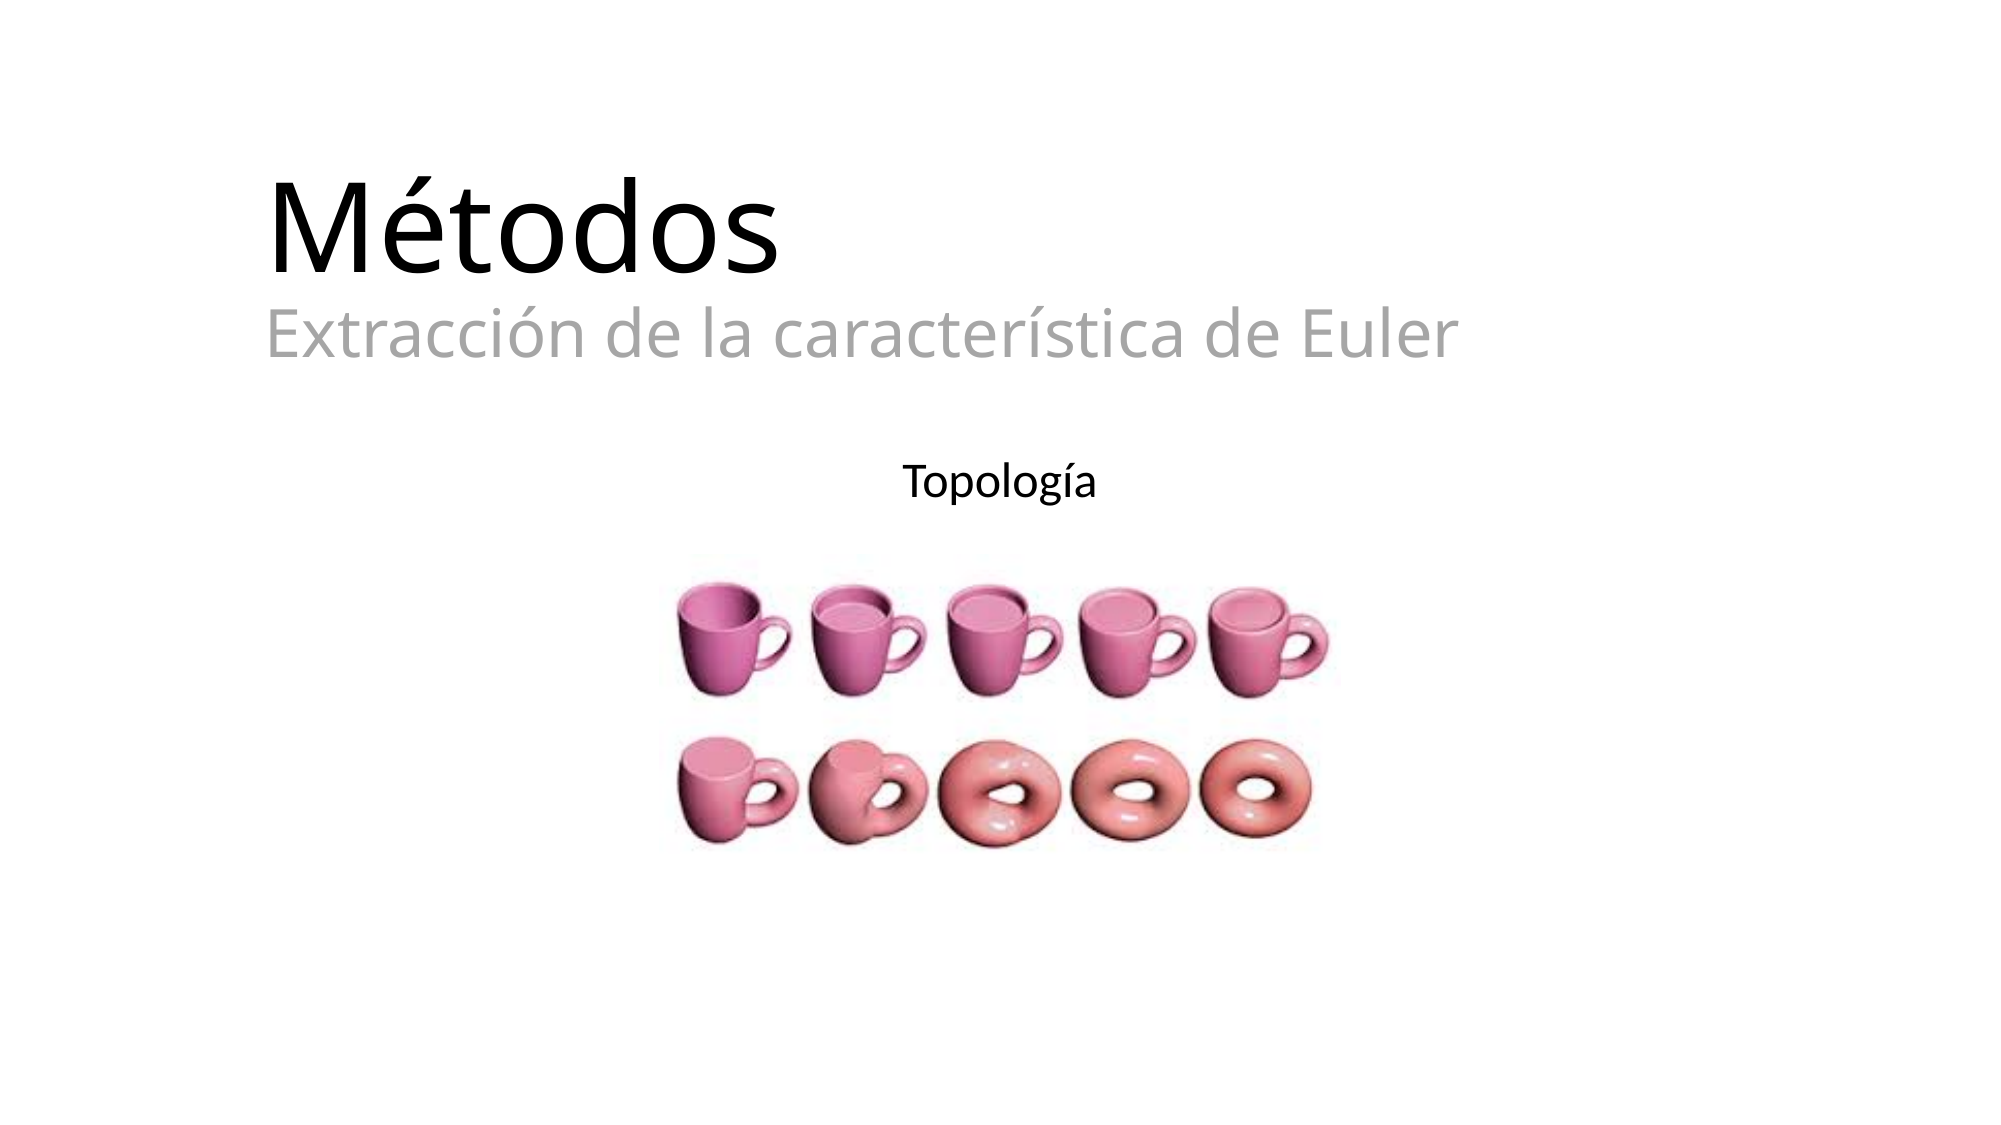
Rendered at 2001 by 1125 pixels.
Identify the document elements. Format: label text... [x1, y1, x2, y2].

title Métodos Extracción de la característica de Euler [249, 121, 1750, 380]
picture [659, 554, 1341, 870]
subtitle Topología [249, 447, 1750, 910]
